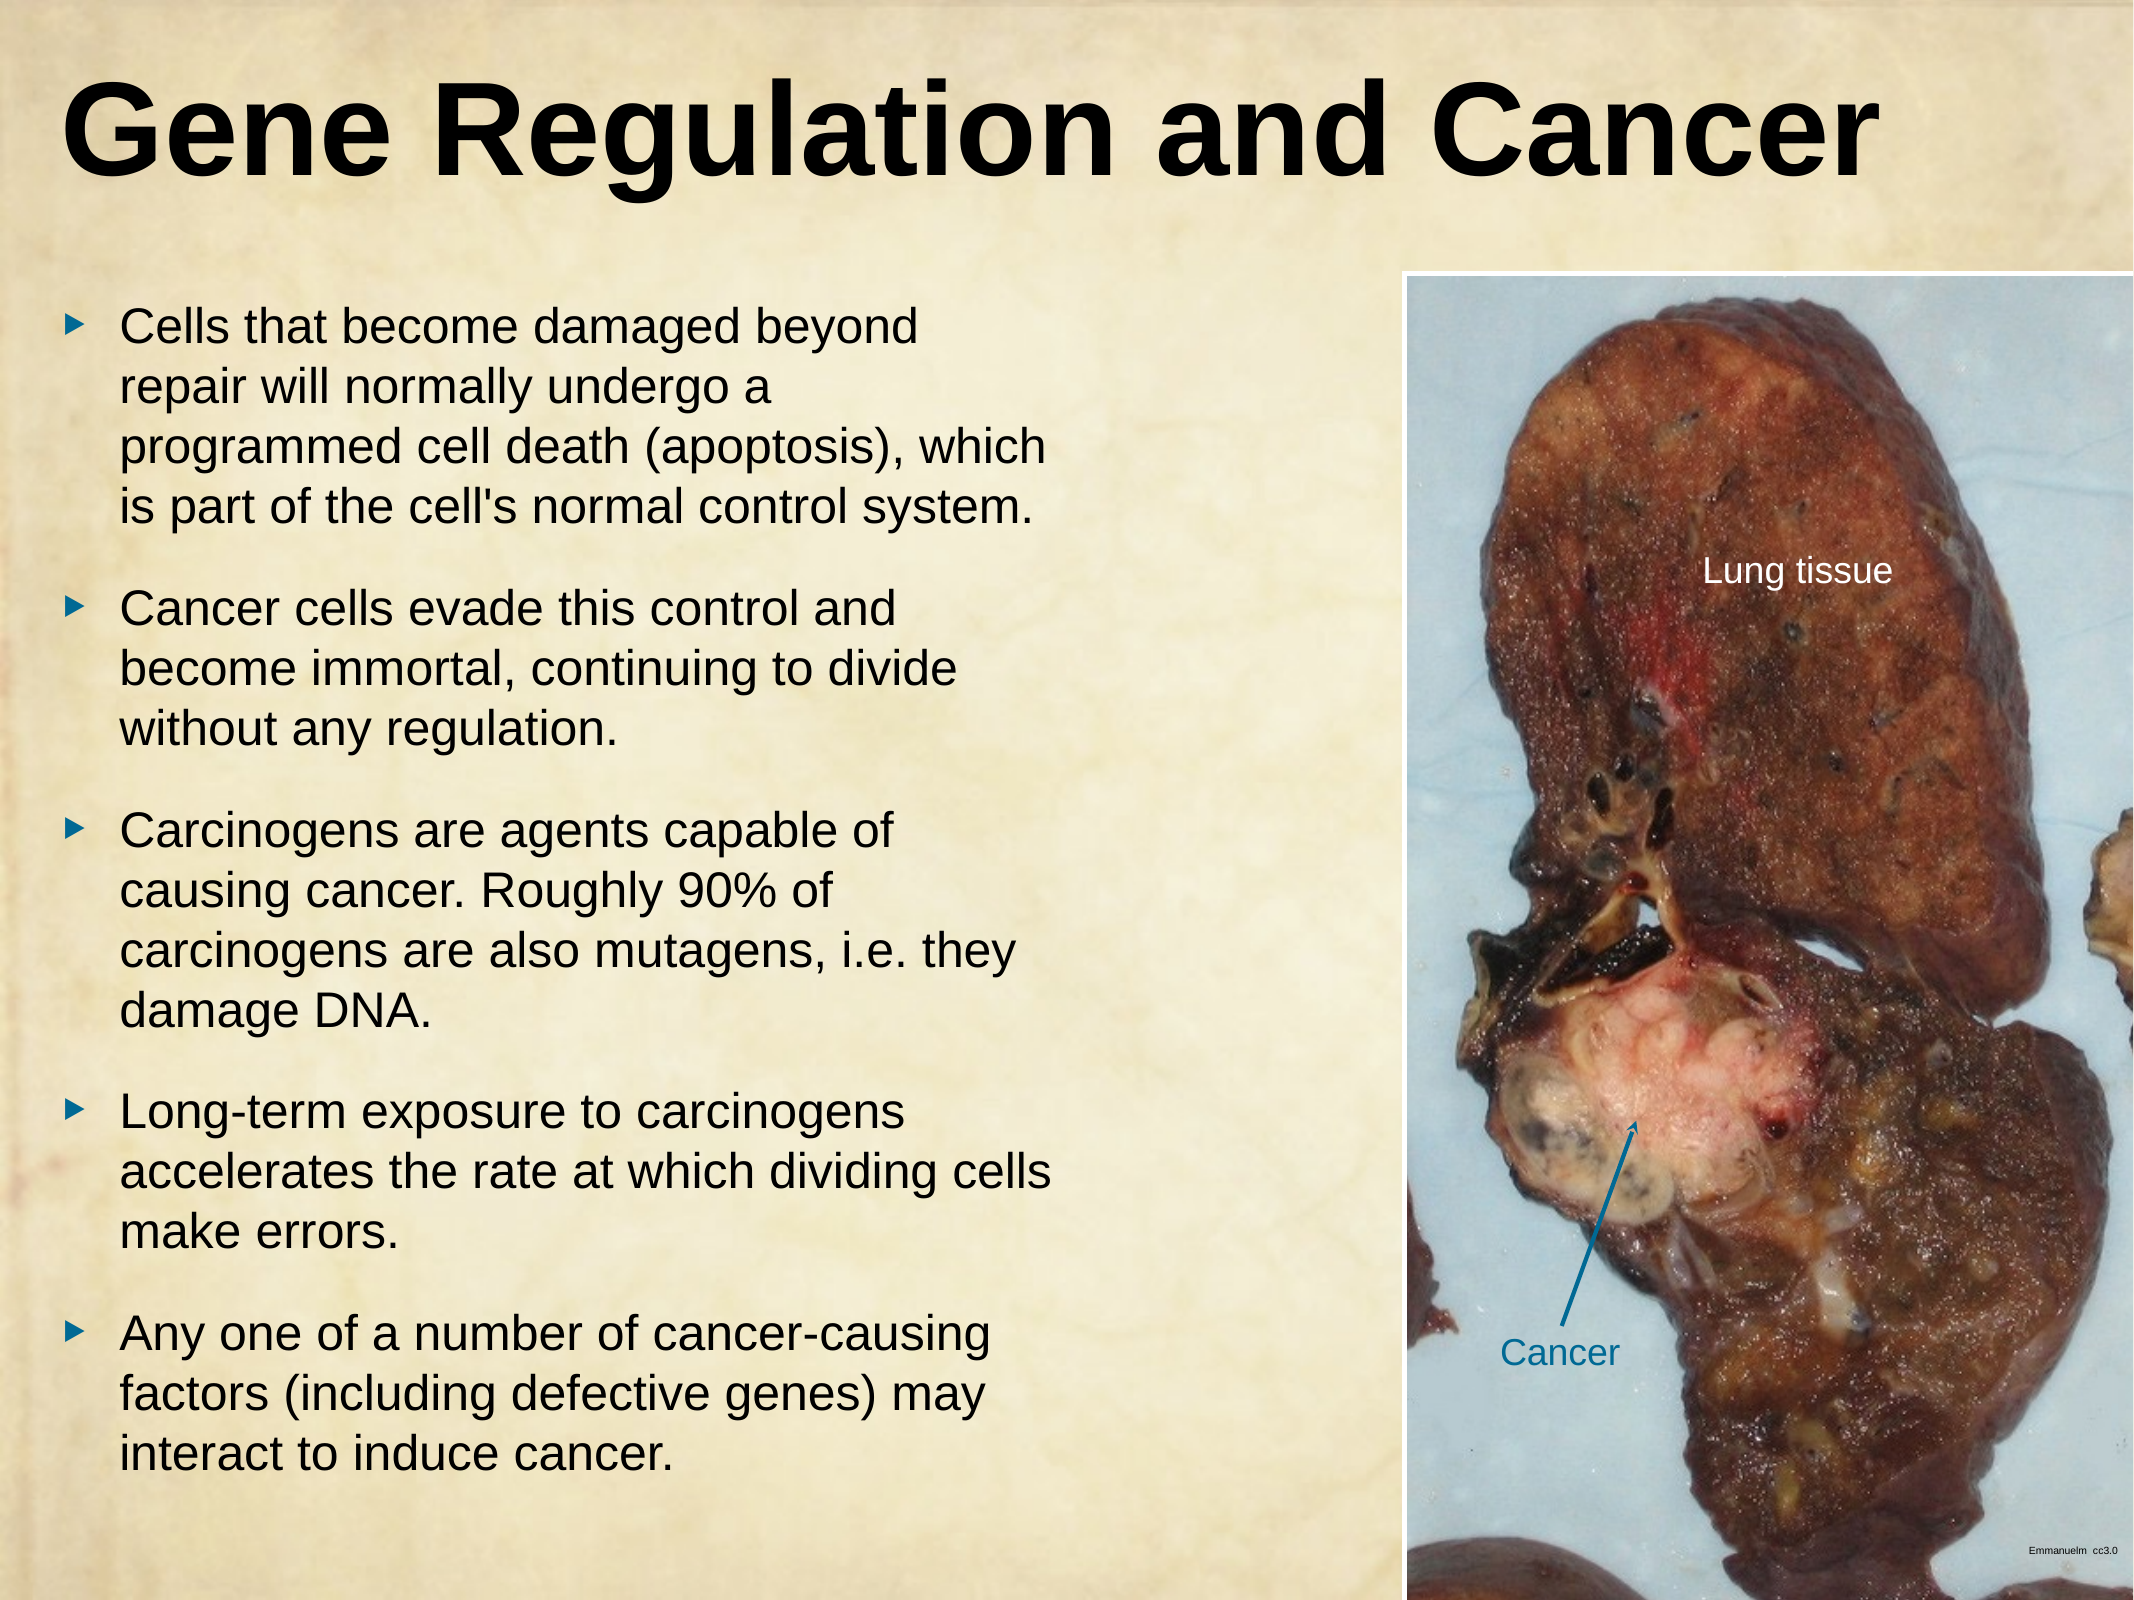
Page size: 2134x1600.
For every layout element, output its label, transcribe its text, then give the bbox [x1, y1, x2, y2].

picture [0, 0, 2134, 1600]
title Gene Regulation and Cancer [59, 59, 2061, 234]
list Cells that become damaged beyond repair will normally undergo a programmed cell death (apoptosis), which is part of the cell's normal control system. Cancer cells evade this control and become immortal, continuing to divide without any regulation. Carcinogens are agents capable of causing cancer. Roughly 90% of carcinogens are also mutagens, i.e. they damage DNA. Long-term exposure to carcinogens accelerates the rate at which dividing cells make errors. Any one of a number of cancer-causing factors (including defective genes) may interact to induce cancer. [59, 293, 1059, 1532]
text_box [1406, 275, 2134, 1600]
